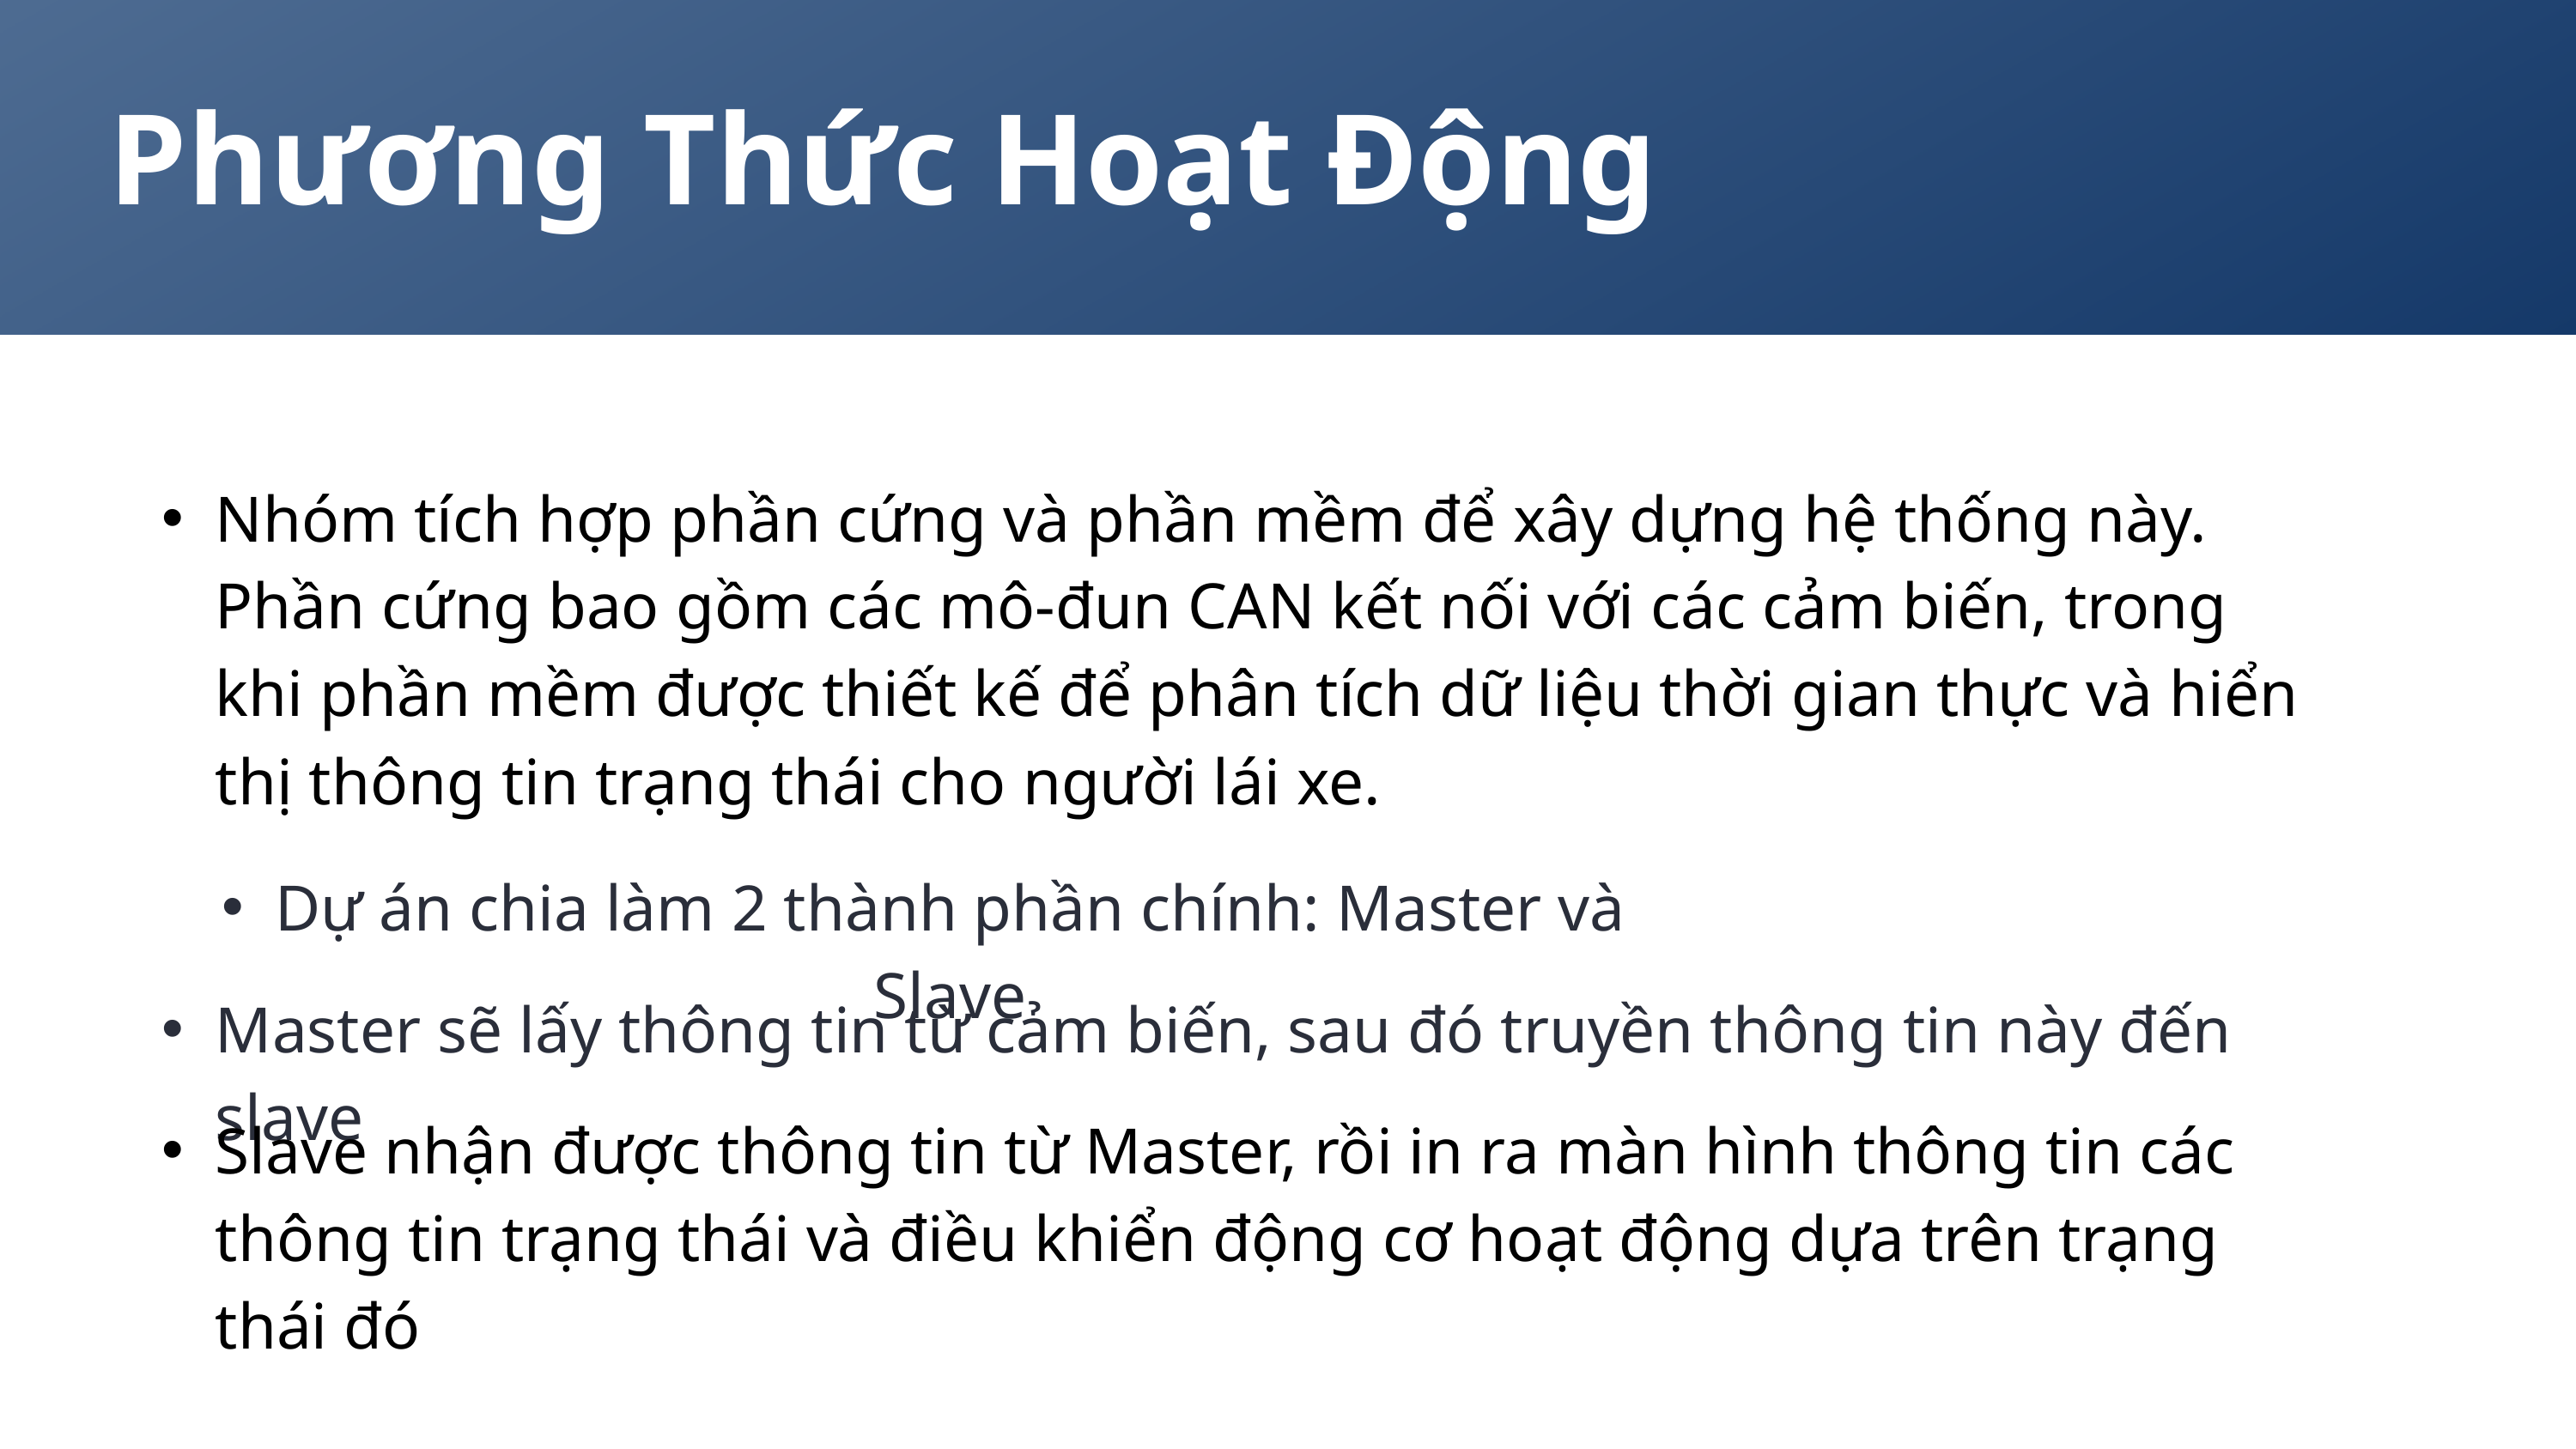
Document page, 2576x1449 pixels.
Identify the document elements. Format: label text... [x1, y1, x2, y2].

text_box Phương Thức Hoạt Động [108, 67, 1808, 230]
text_box Slave nhận được thông tin từ Master, rồi in ra màn hình thông tin các thông tin trạng thái và điều khiển động cơ hoạt động dựa trên trạng thái đó [108, 1099, 2330, 1362]
text_box [0, 0, 2576, 335]
text_box Dự án chia làm 2 thành phần chính: Master và Slave [108, 855, 1686, 977]
text_box Nhóm tích hợp phần cứng và phần mềm để xây dựng hệ thống này. Phần cứng bao gồm các mô-đun CAN kết nối với các cảm biến, trong khi phần mềm được thiết kế để phân tích dữ liệu thời gian thực và hiển thị thông tin trạng thái cho người lái xe. [108, 466, 2330, 817]
text_box Master sẽ lấy thông tin từ cảm biến, sau đó truyền thông tin này đến slave [108, 977, 2330, 1099]
